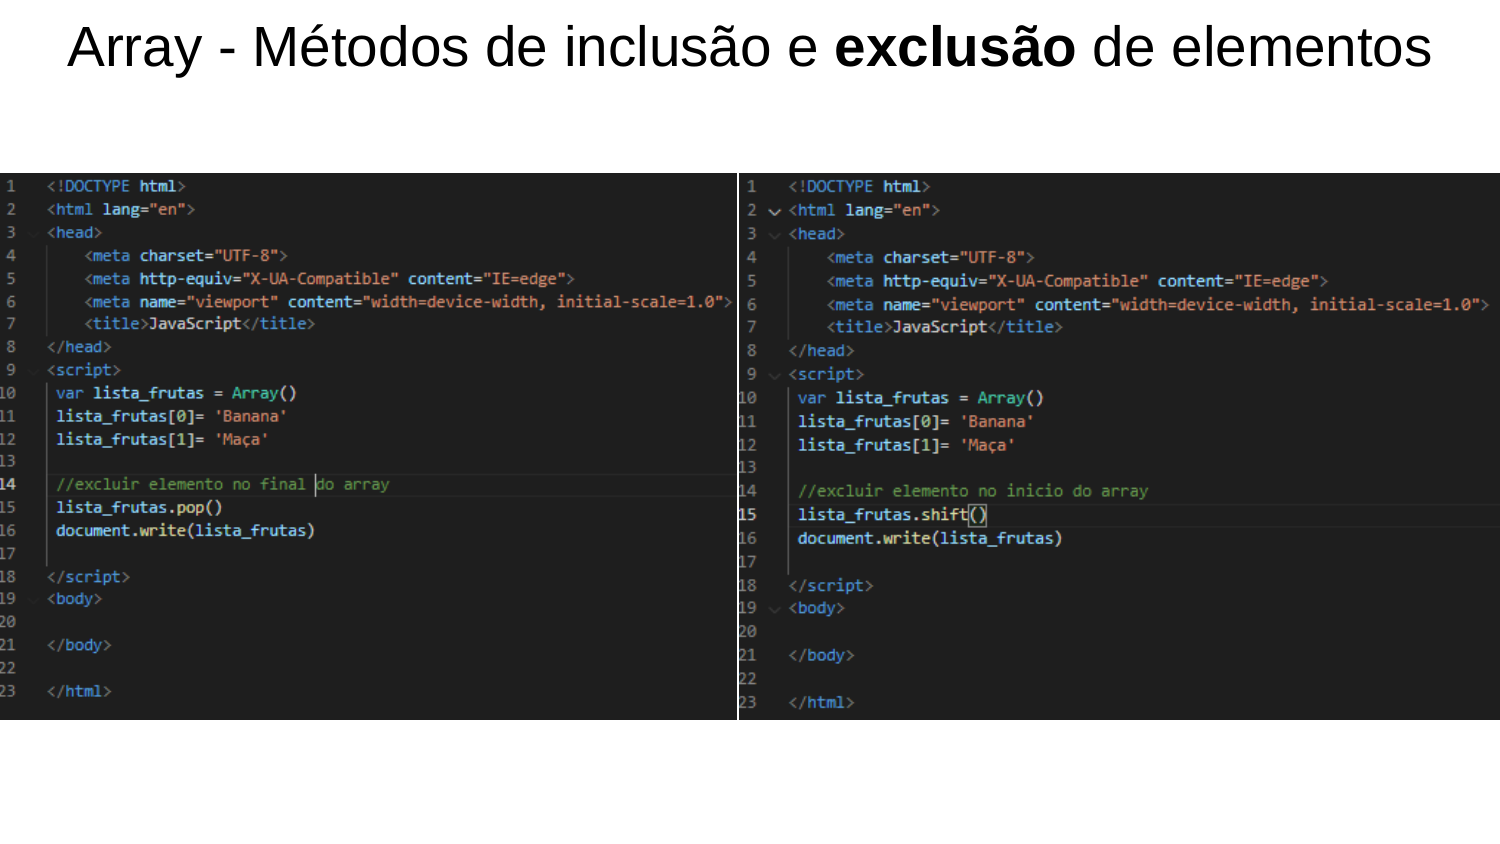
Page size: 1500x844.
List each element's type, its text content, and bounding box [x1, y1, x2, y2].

picture [0, 173, 738, 721]
picture [739, 173, 1500, 721]
title Array - Métodos de inclusão e exclusão de elementos [51, 0, 1449, 110]
